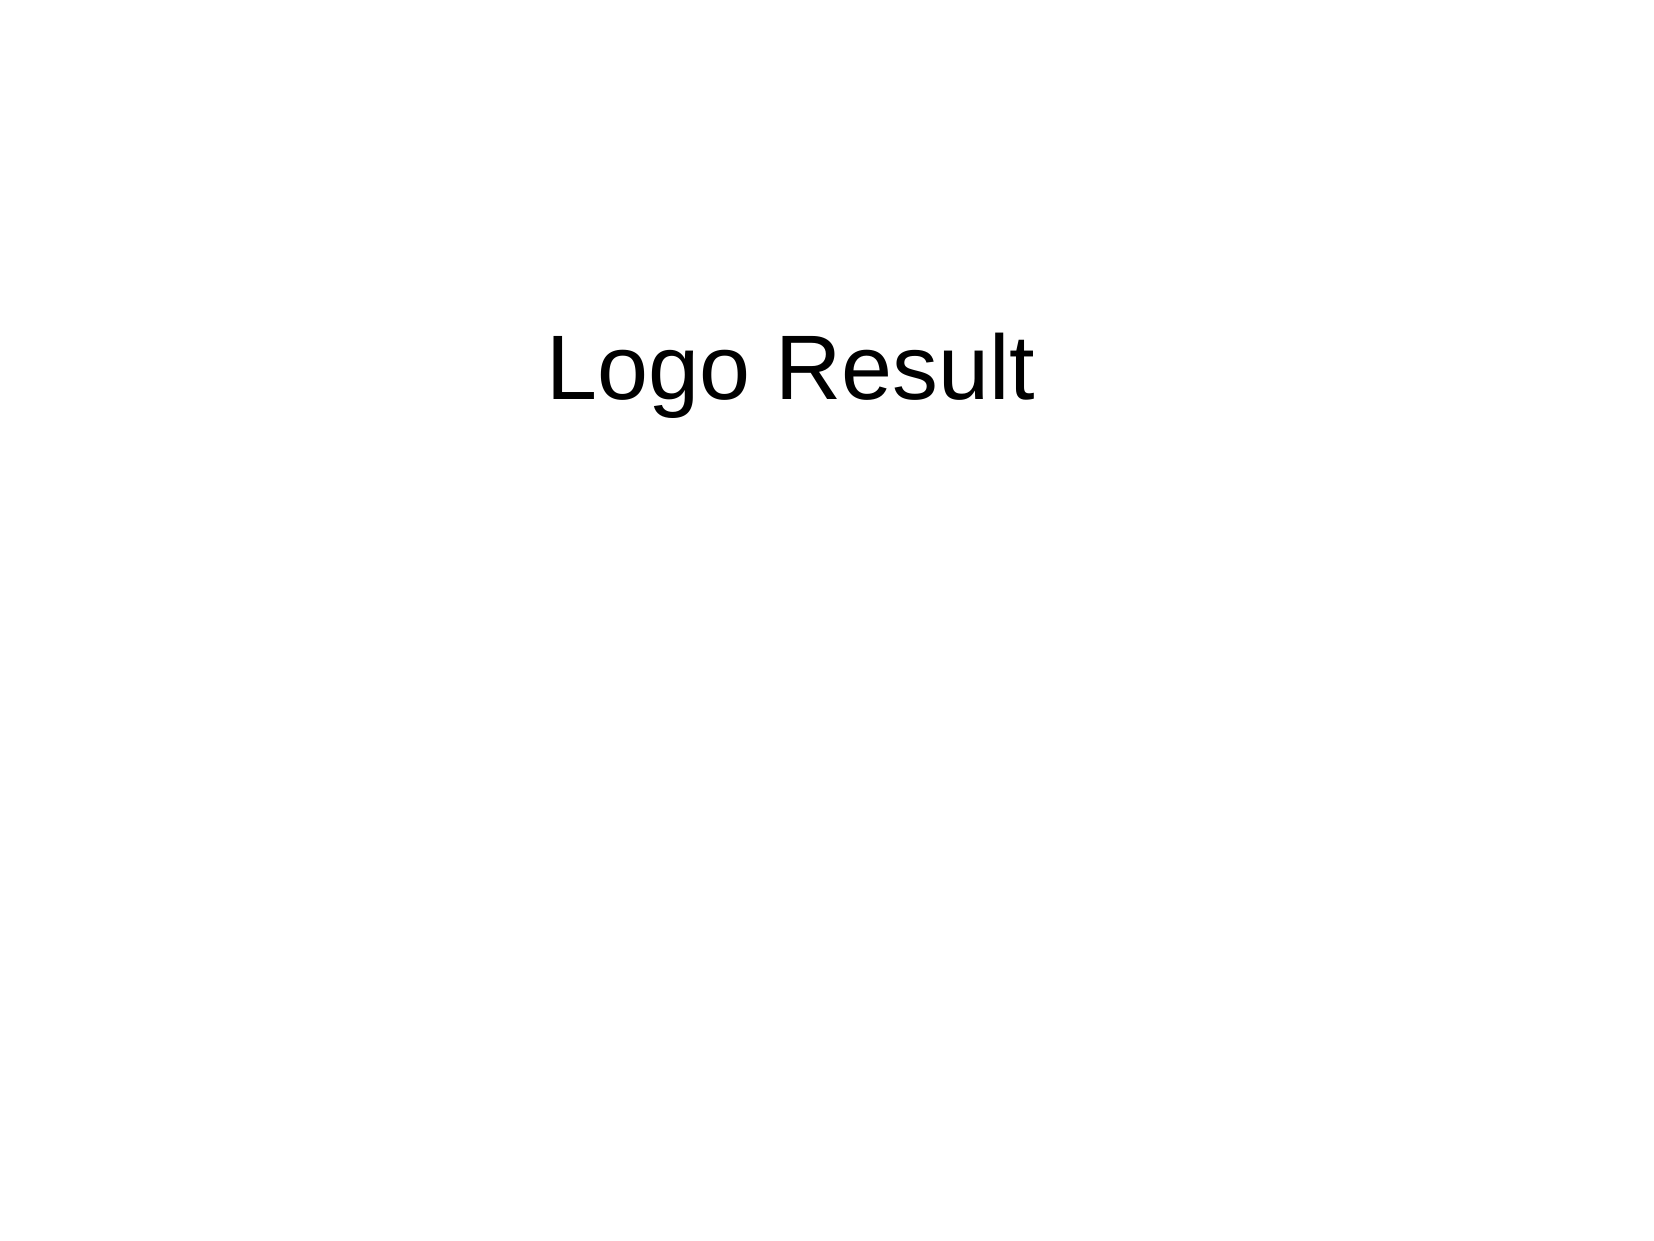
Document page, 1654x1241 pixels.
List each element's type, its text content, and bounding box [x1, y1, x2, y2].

text_box Logo Result [47, 259, 1536, 467]
